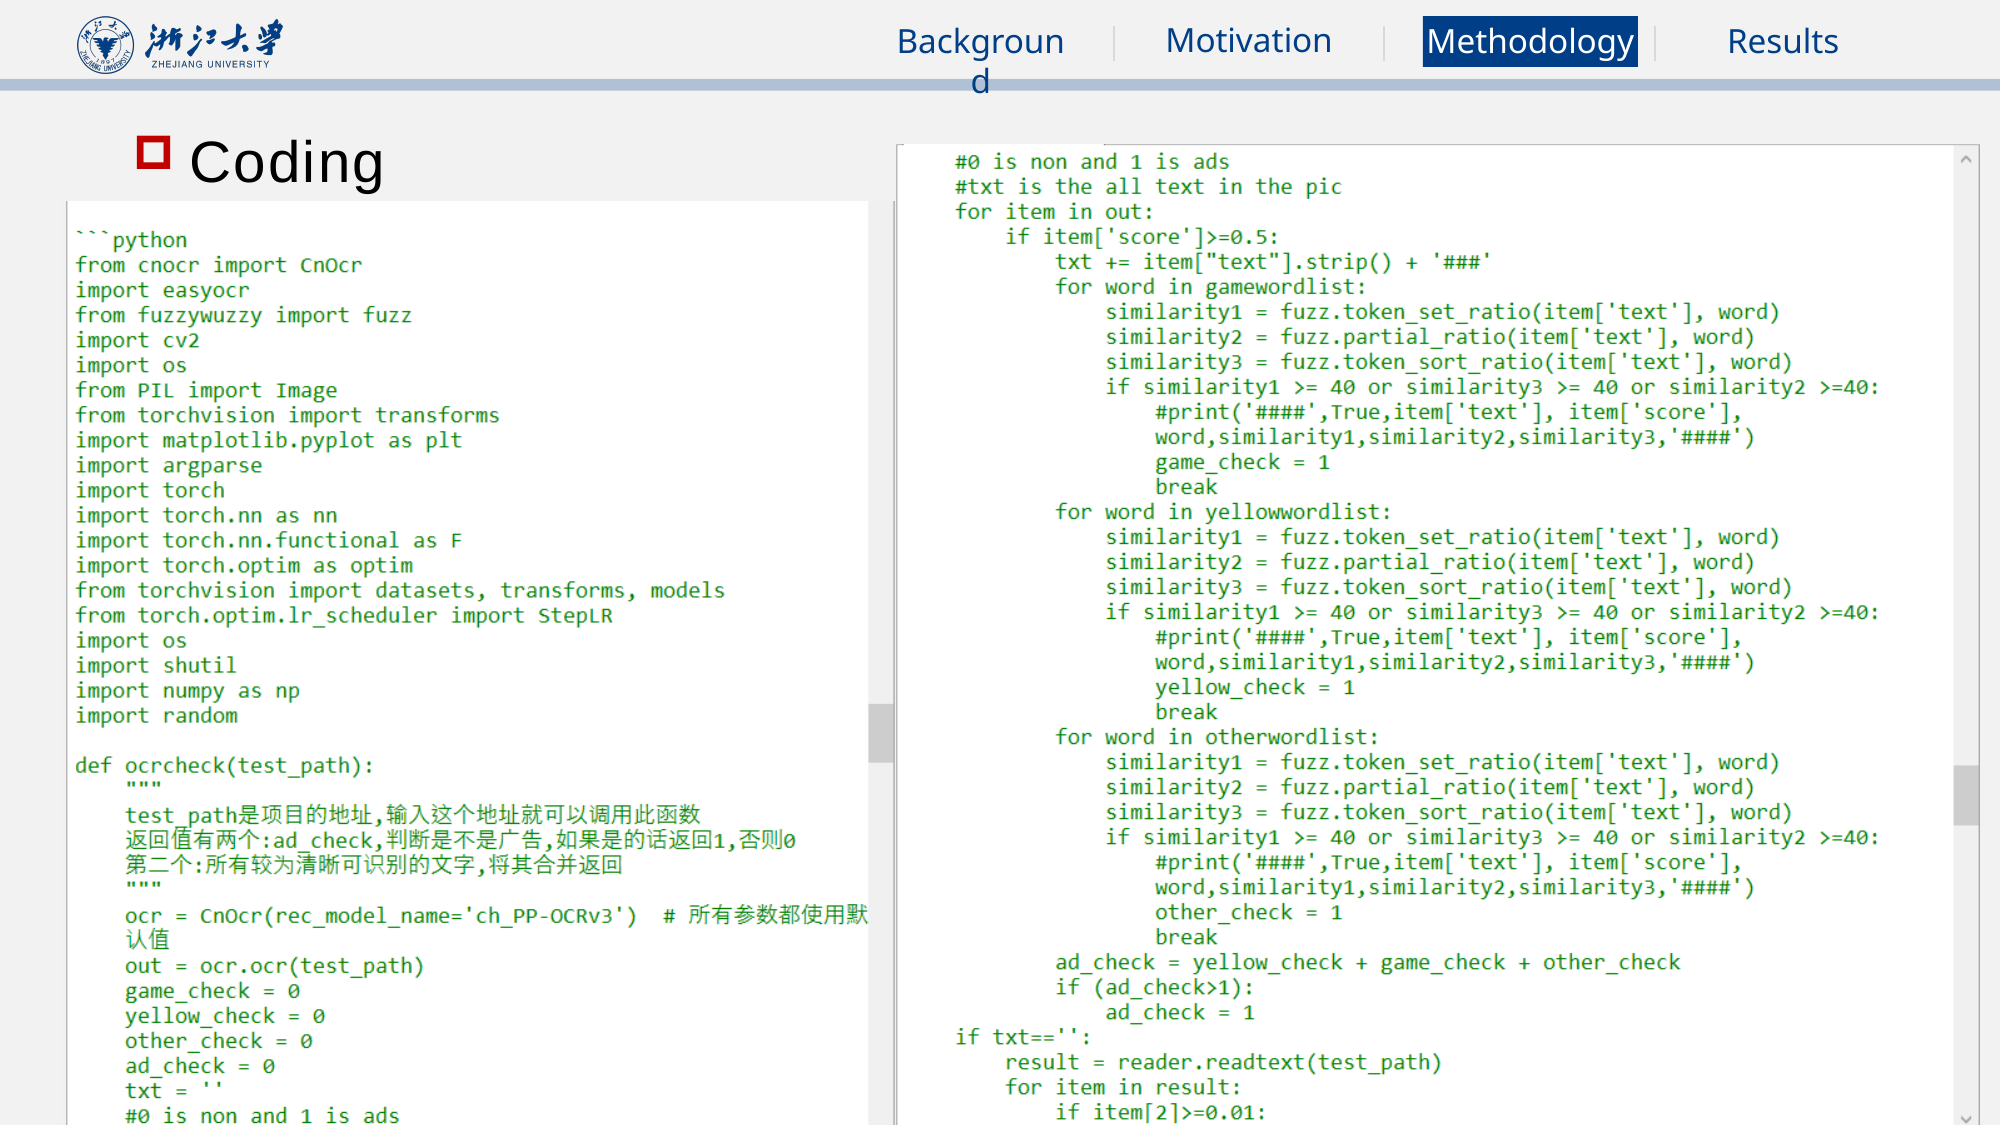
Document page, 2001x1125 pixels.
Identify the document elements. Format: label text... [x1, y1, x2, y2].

picture [77, 16, 283, 74]
text_box [0, 78, 974, 92]
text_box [875, 11, 1877, 68]
text_box [988, 78, 2000, 92]
text_box Coding [116, 116, 1338, 201]
text_box [975, 78, 985, 91]
picture [60, 144, 1980, 1125]
